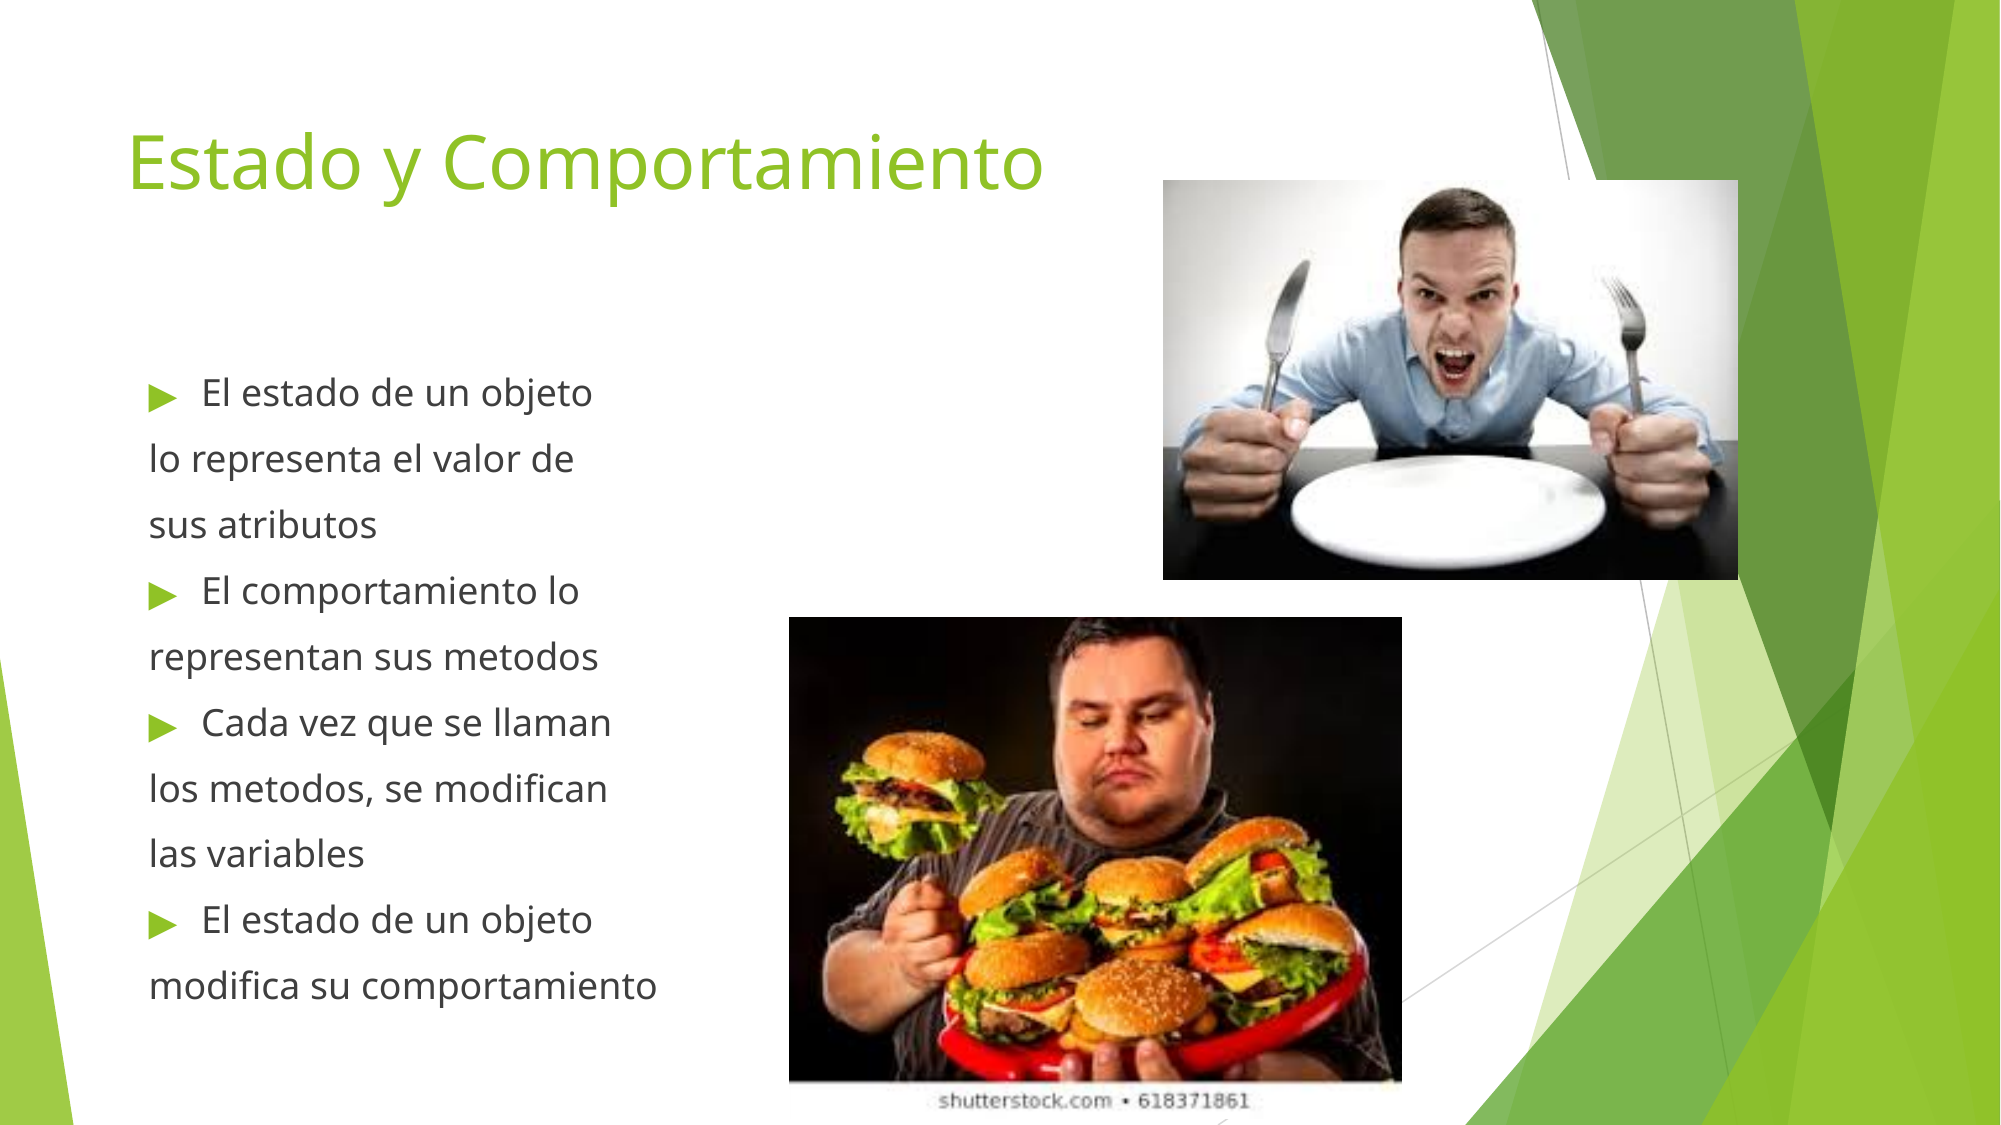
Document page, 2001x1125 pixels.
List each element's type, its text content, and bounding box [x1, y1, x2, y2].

title Estado y Comportamiento [111, 99, 1522, 317]
picture [1163, 180, 1738, 580]
picture [789, 617, 1402, 1119]
list El estado de un objeto lo representa el valor de sus atributos El comportamiento lo representan sus metodos Cada vez que se llaman los metodos, se modifican las variables El estado de un objeto modifica su comportamiento [111, 354, 1522, 992]
